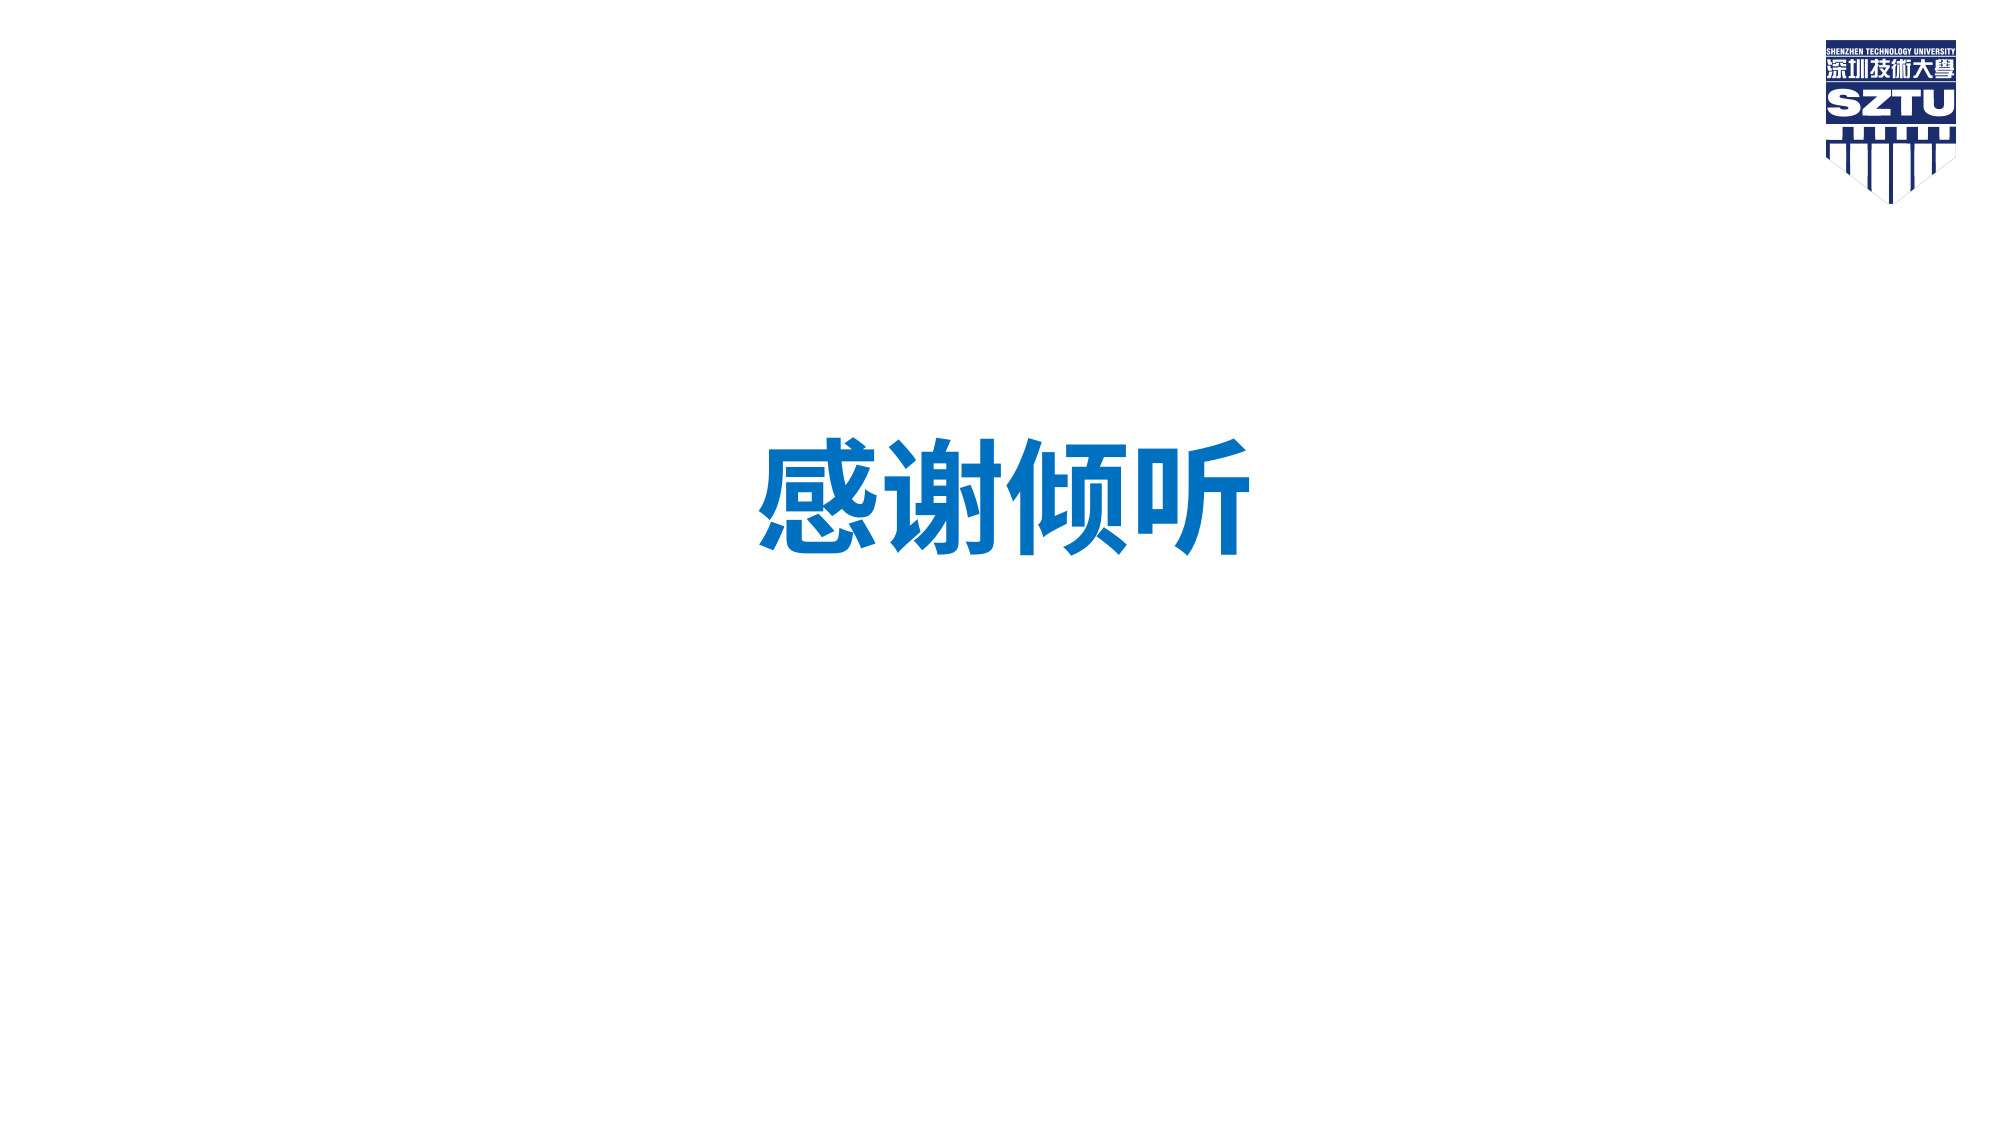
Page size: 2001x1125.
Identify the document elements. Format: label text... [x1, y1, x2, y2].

picture [1803, 34, 1979, 210]
text_box 感谢倾听 [336, 412, 1675, 577]
